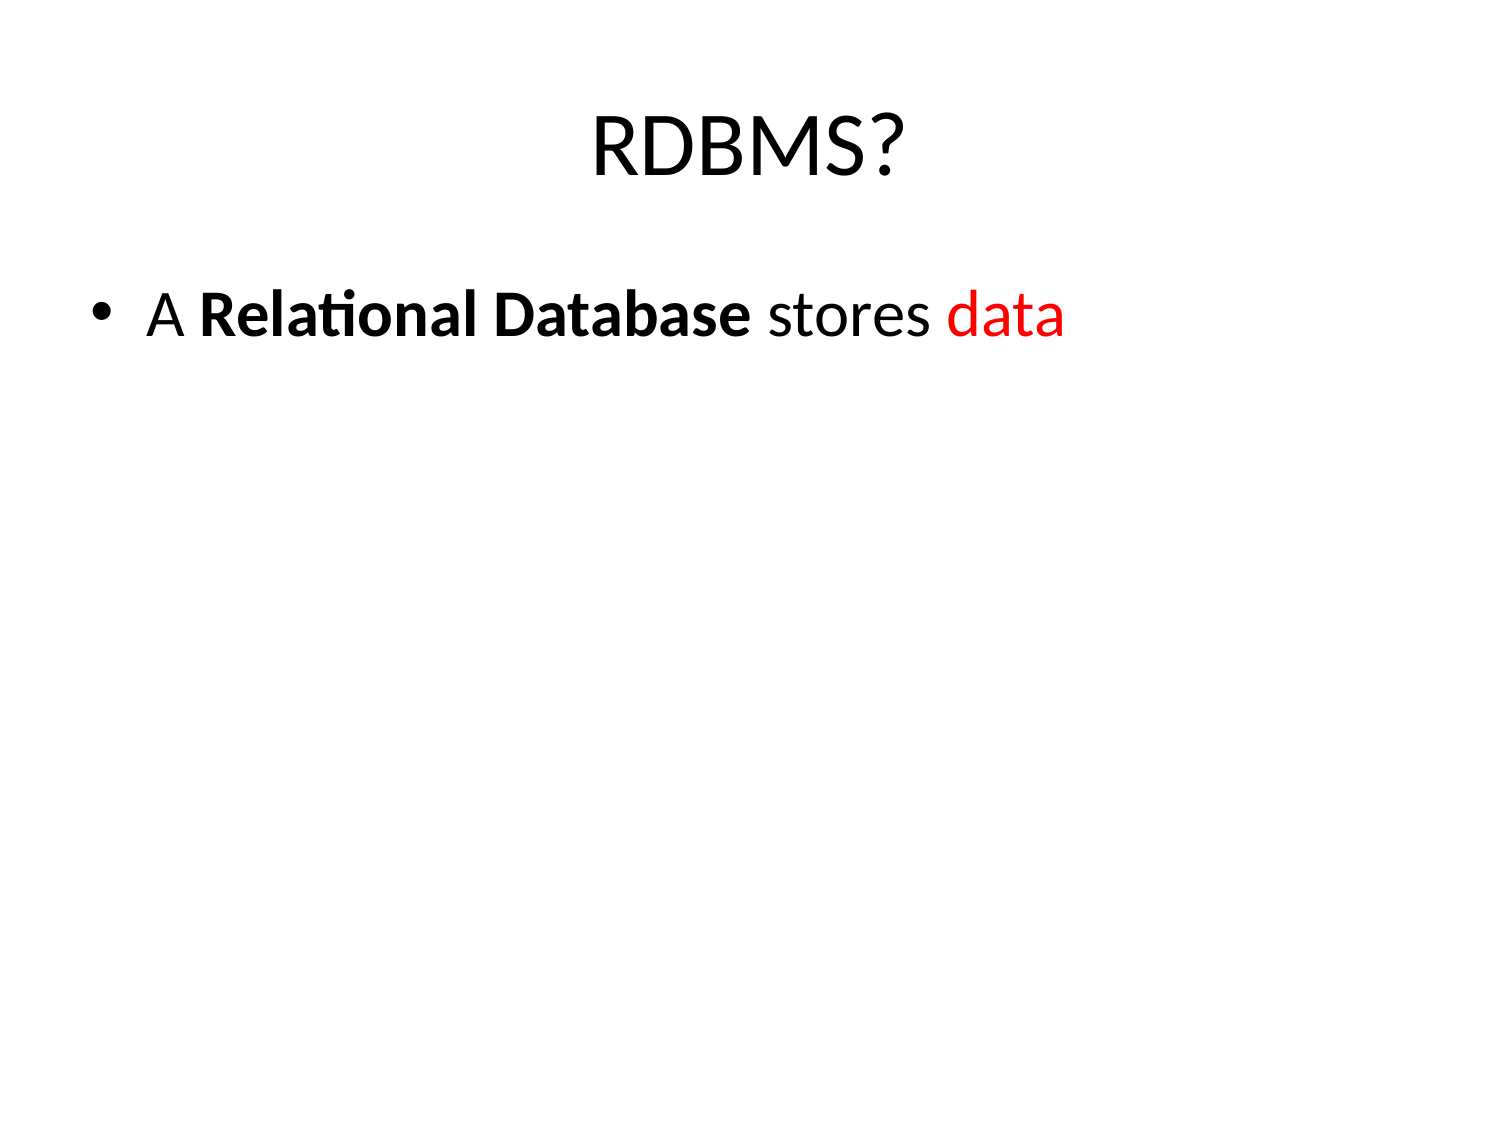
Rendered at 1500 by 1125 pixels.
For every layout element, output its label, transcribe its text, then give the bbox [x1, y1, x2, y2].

list A Relational Database stores data [75, 262, 1425, 1005]
title RDBMS? [75, 45, 1425, 233]
